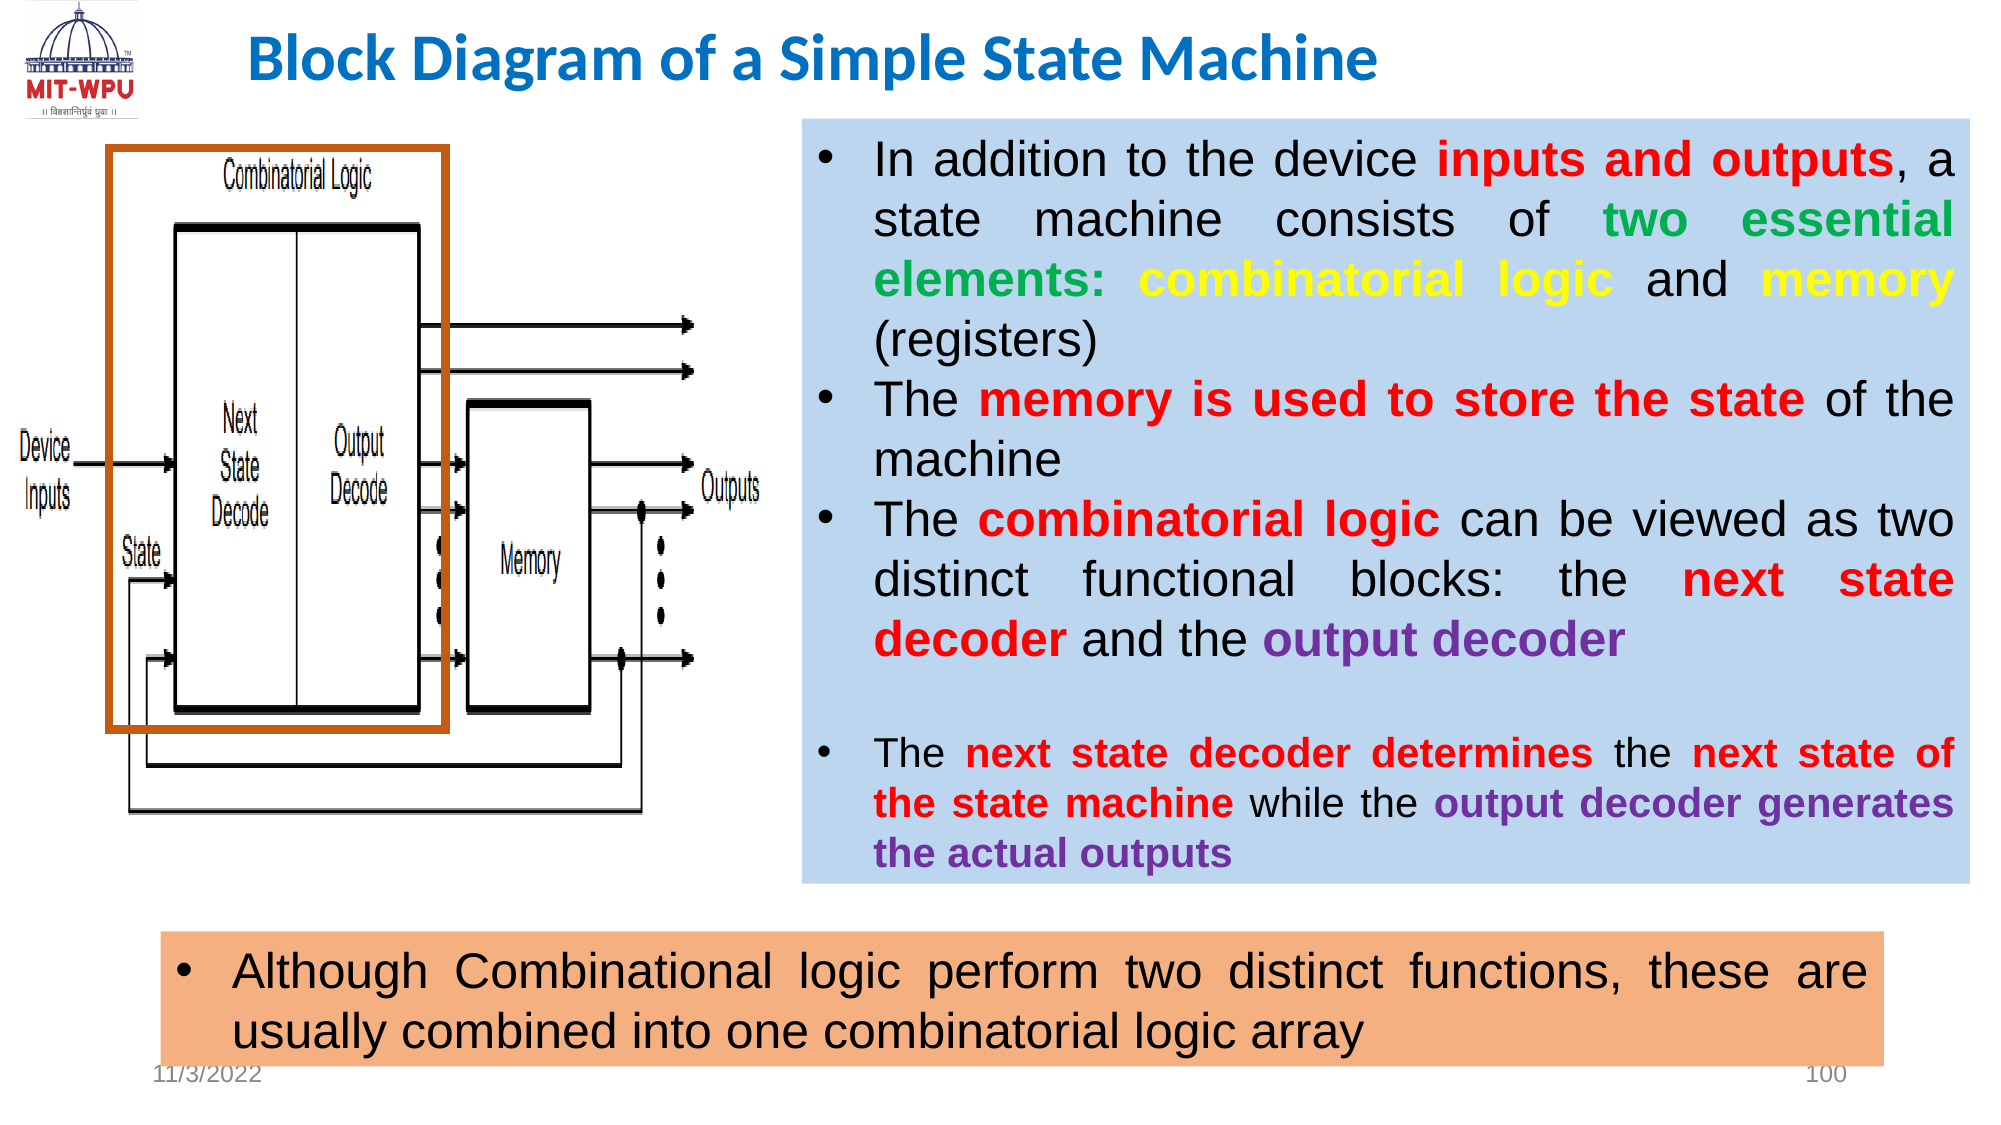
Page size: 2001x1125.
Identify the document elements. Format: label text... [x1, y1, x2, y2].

title Block Diagram of a Simple State Machine [232, 17, 1863, 101]
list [0, 147, 781, 827]
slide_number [137, 1042, 588, 1103]
slide_number ‹#› [1412, 1067, 1863, 1103]
text_box Although Combinational logic perform two distinct functions, these are usually combined into one combinatorial logic array [160, 931, 1884, 1067]
text_box In addition to the device inputs and outputs, a state machine consists of two essential elements: combinatorial logic and memory (registers) The memory is used to store the state of the machine The combinatorial logic can be viewed as two distinct functional blocks: the next state decoder and the output decoder The next state decoder determines the next state of the state machine while the output decoder generates the actual outputs [801, 118, 1970, 884]
picture [24, 0, 138, 119]
